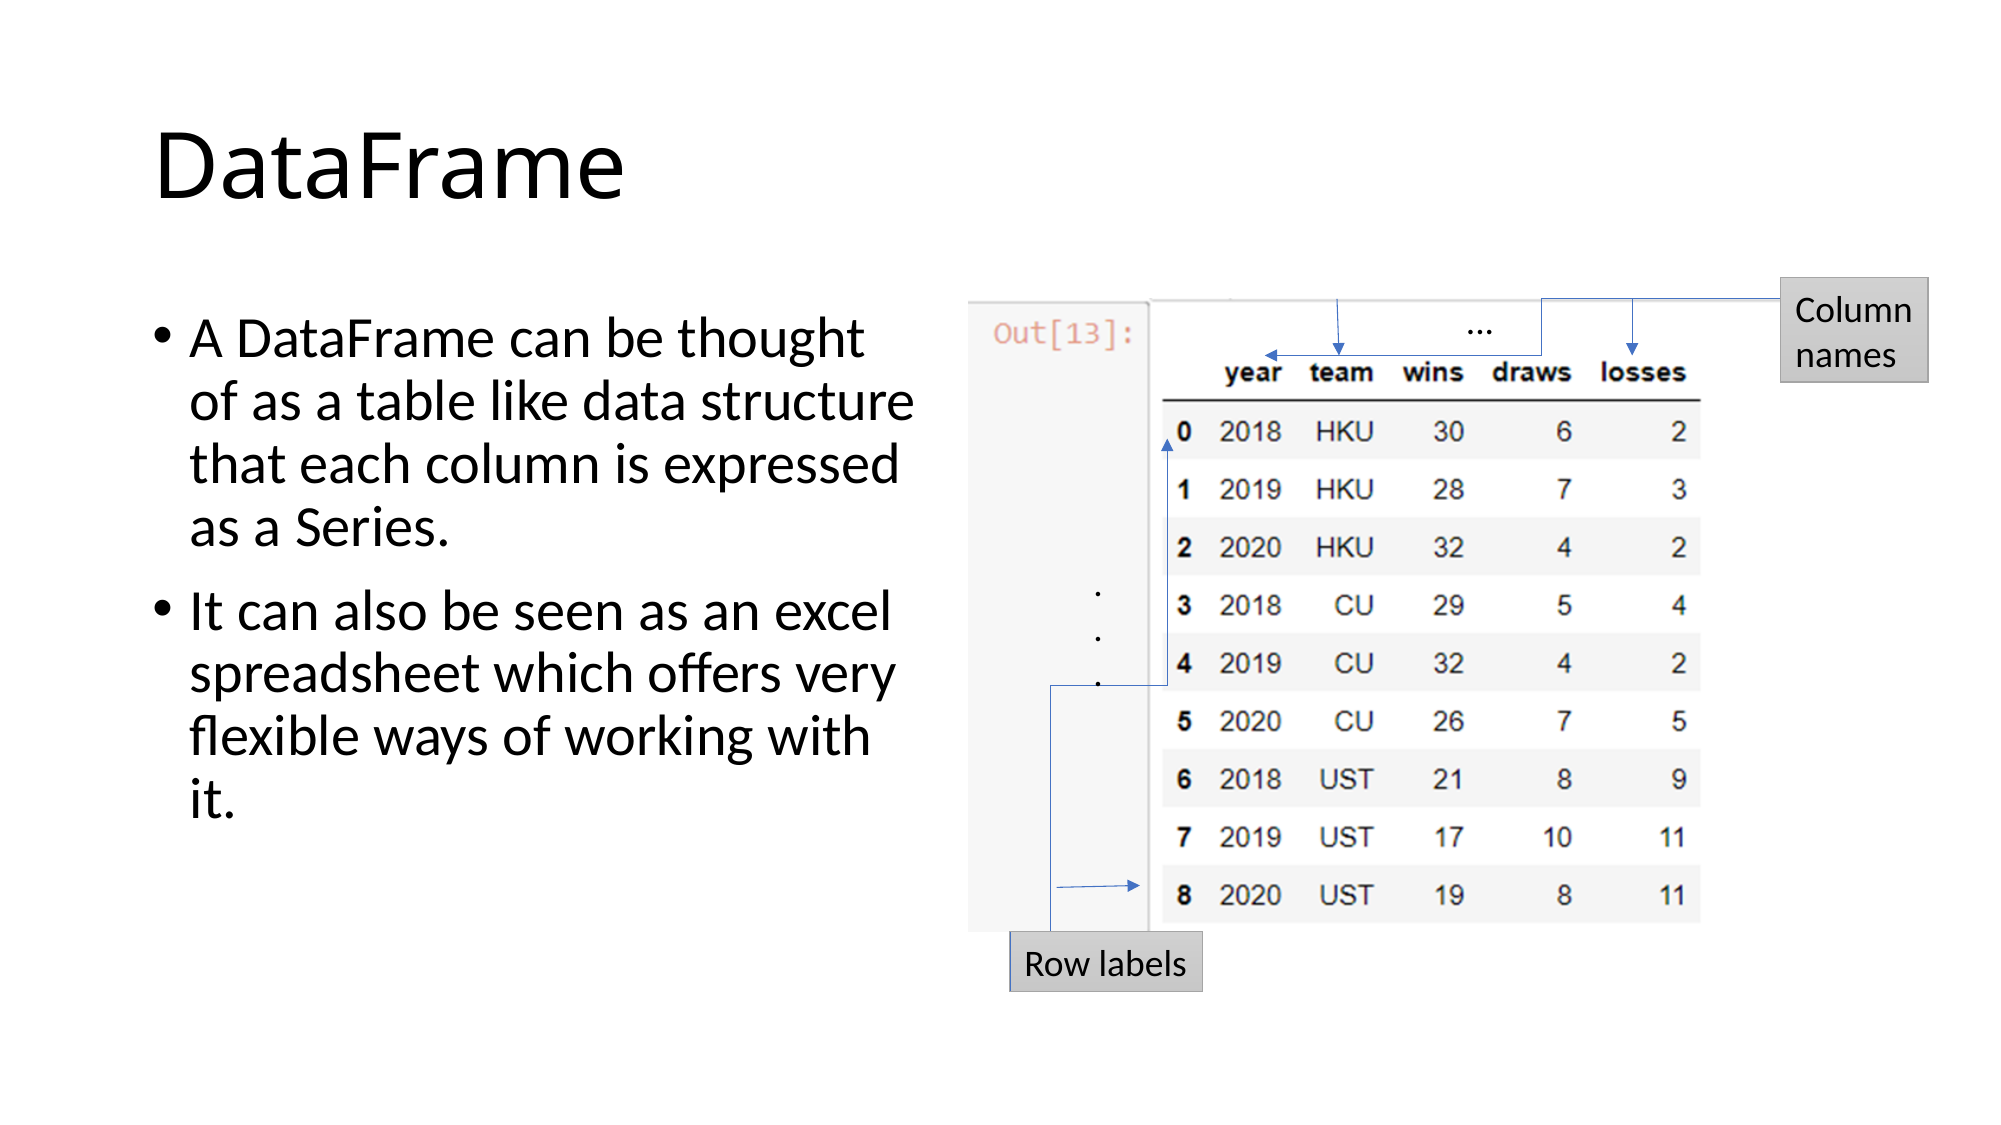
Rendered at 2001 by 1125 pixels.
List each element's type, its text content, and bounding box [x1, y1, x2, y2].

list A DataFrame can be thought of as a table like data structure that each column is expressed as a Series. It can also be seen as an excel spreadsheet which offers very flexible ways of working with it. [137, 299, 942, 1014]
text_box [968, 277, 1943, 1002]
title DataFrame [137, 59, 1863, 278]
